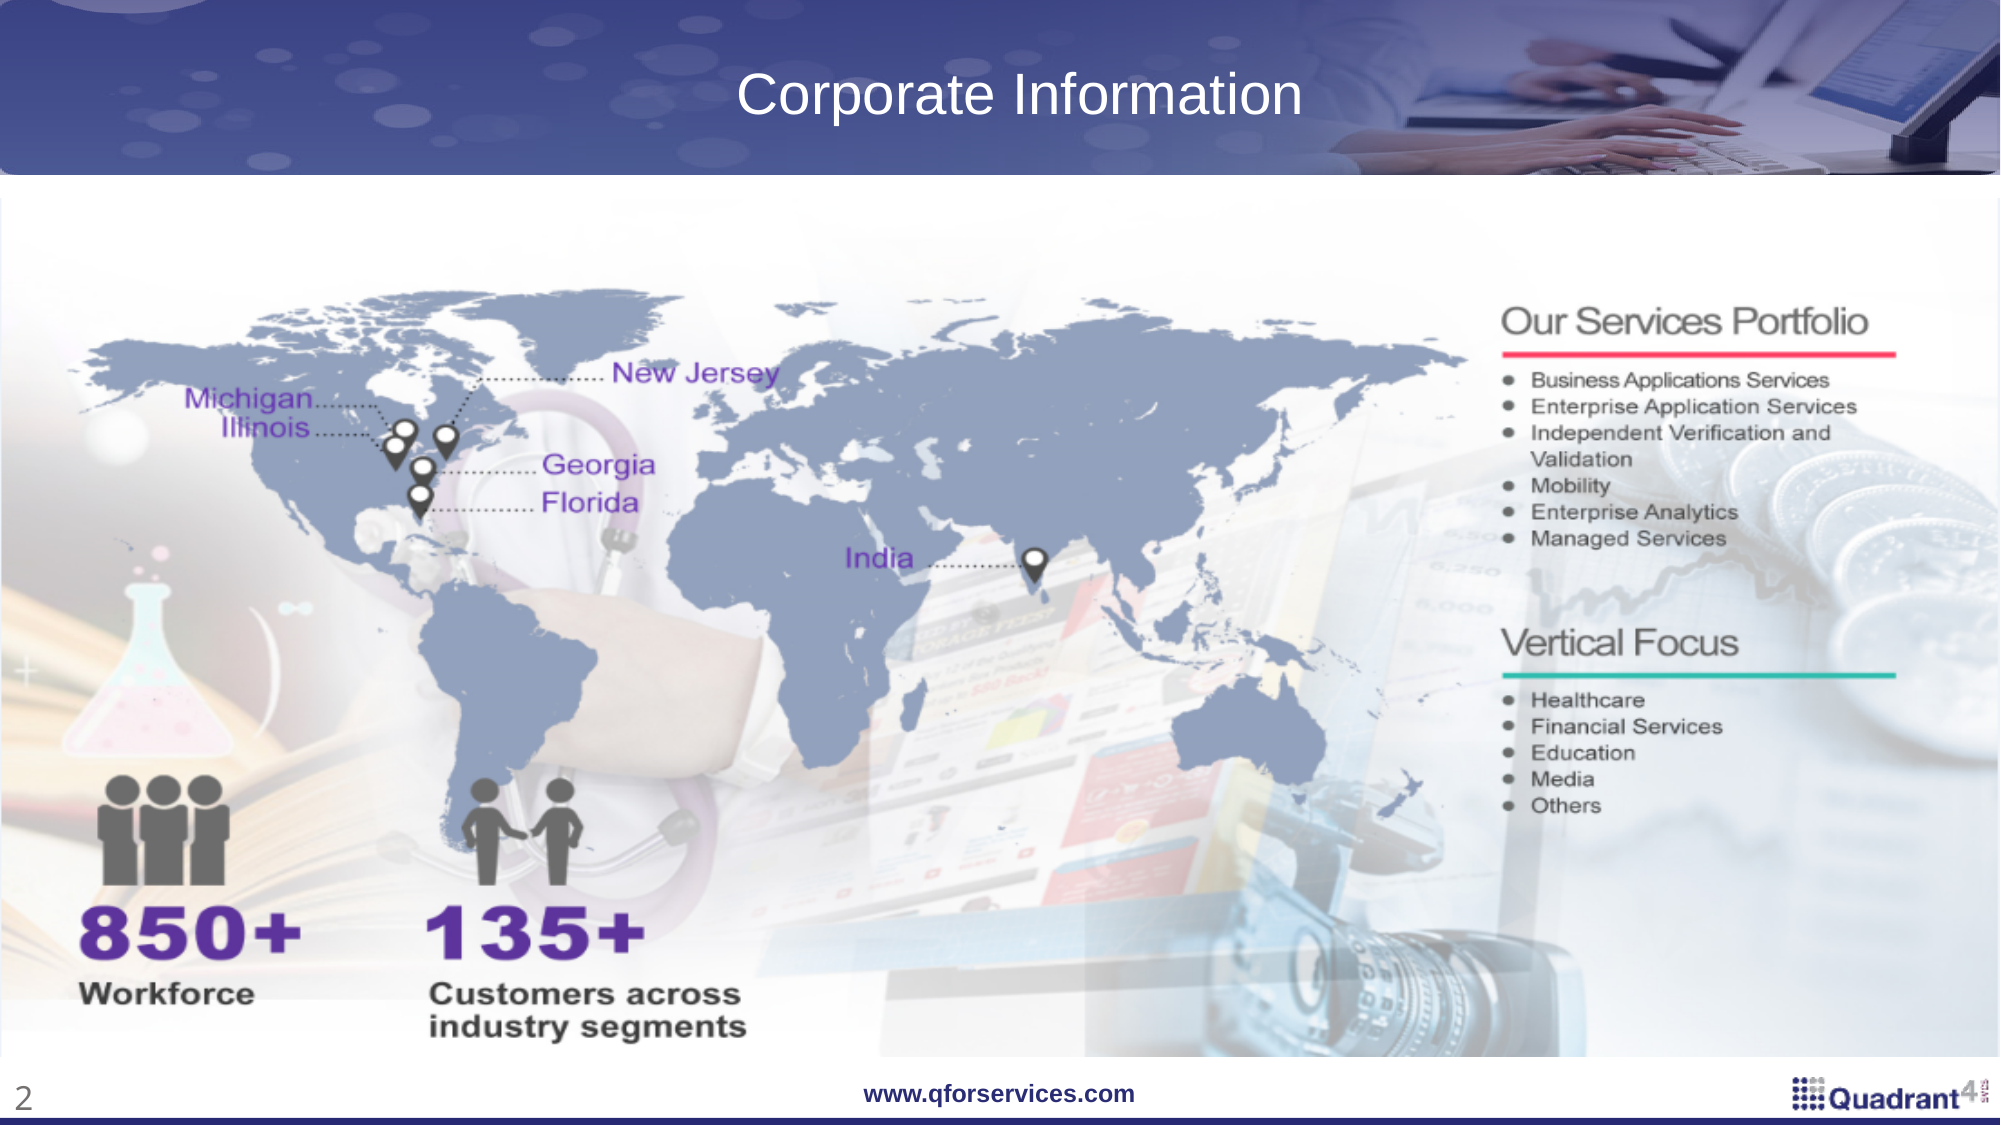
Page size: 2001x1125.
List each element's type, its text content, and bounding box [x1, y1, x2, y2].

picture [1790, 1076, 1990, 1112]
picture [0, 198, 2000, 1057]
title Corporate Information [158, 38, 1884, 154]
